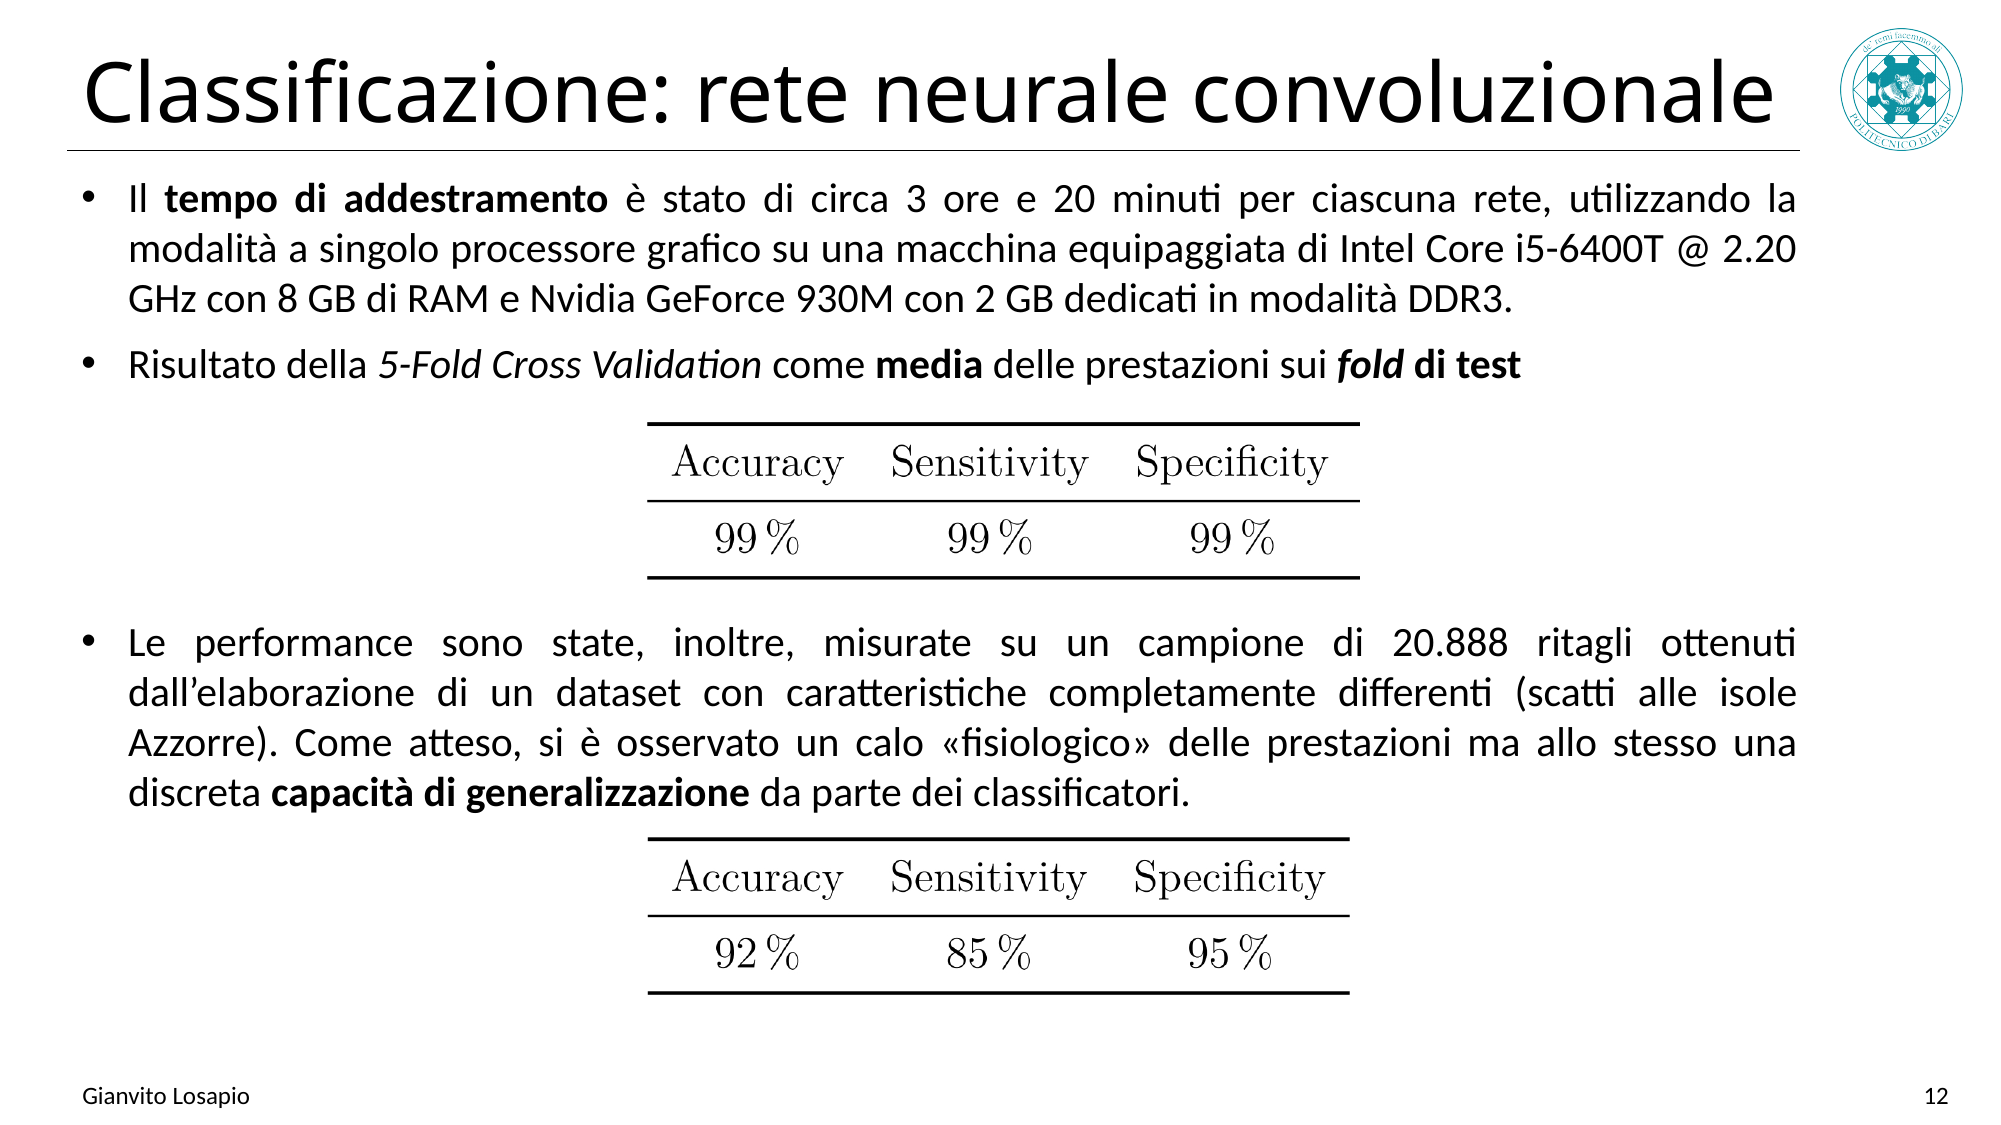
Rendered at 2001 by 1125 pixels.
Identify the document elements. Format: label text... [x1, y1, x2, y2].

text_box Le performance sono state, inoltre, misurate su un campione di 20.888 ritagli ottenuti dall’elaborazione di un dataset con caratteristiche completamente differenti (scatti alle isole Azzorre). Come atteso, si è osservato un calo «fisiologico» delle prestazioni ma allo stesso una discreta capacità di generalizzazione da parte dei classificatori. [66, 607, 1813, 823]
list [1840, 28, 1964, 151]
slide_number 12 [1514, 1065, 1964, 1125]
text_box Il tempo di addestramento è stato di circa 3 ore e 20 minuti per ciascuna rete, utilizzando la modalità a singolo processore grafico su una macchina equipaggiata di Intel Core i5-6400T @ 2.20 GHz con 8 GB di RAM e Nvidia GeForce 930M con 2 GB dedicati in modalità DDR3. [66, 163, 1813, 328]
text_box Gianvito Losapio [67, 1065, 518, 1125]
picture [640, 825, 1360, 1005]
picture [640, 414, 1360, 589]
title Classificazione: rete neurale convoluzionale [67, 28, 1814, 164]
text_box Risultato della 5-Fold Cross Validation come media delle prestazioni sui fold di test [66, 329, 1813, 395]
